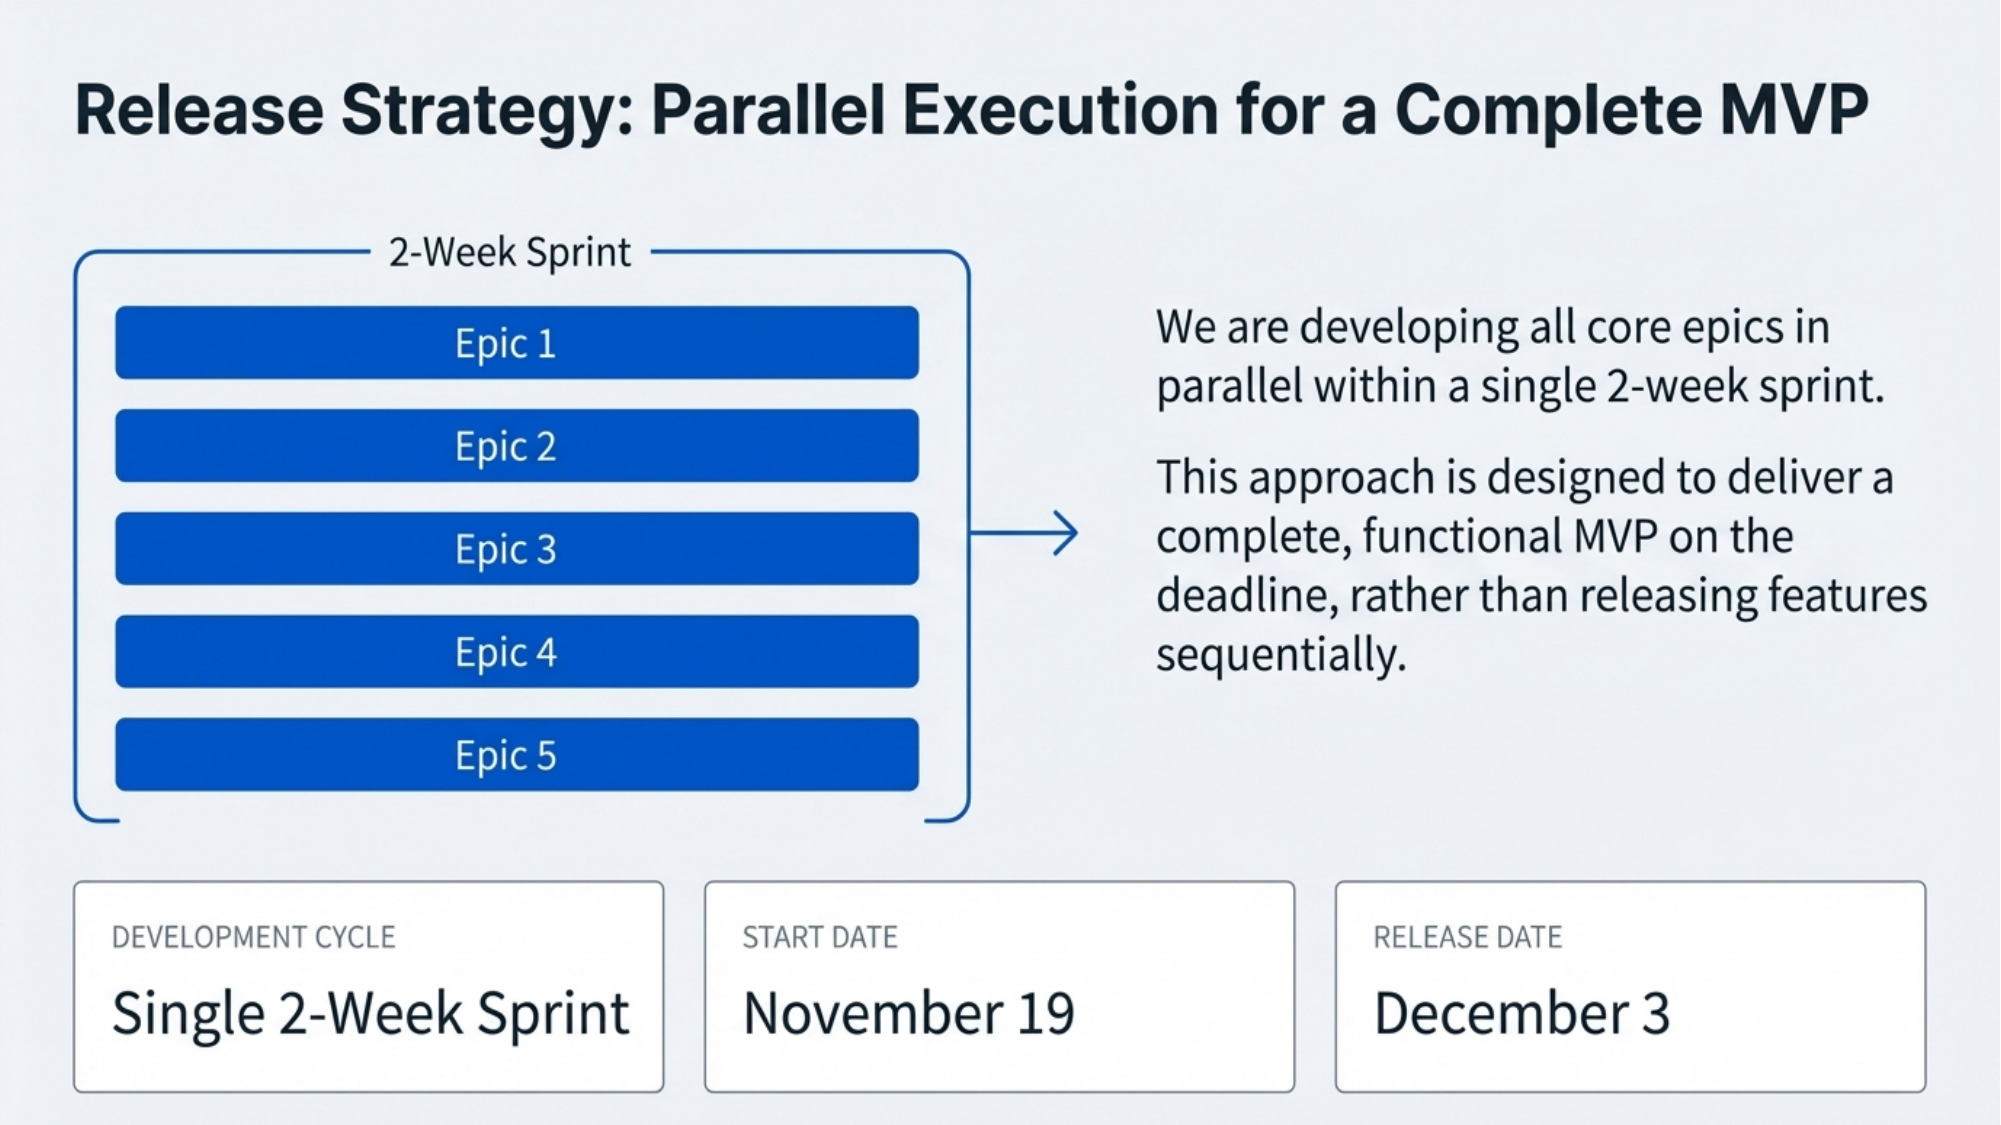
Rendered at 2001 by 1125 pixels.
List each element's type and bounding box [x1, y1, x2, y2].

list [0, 0, 2000, 1125]
